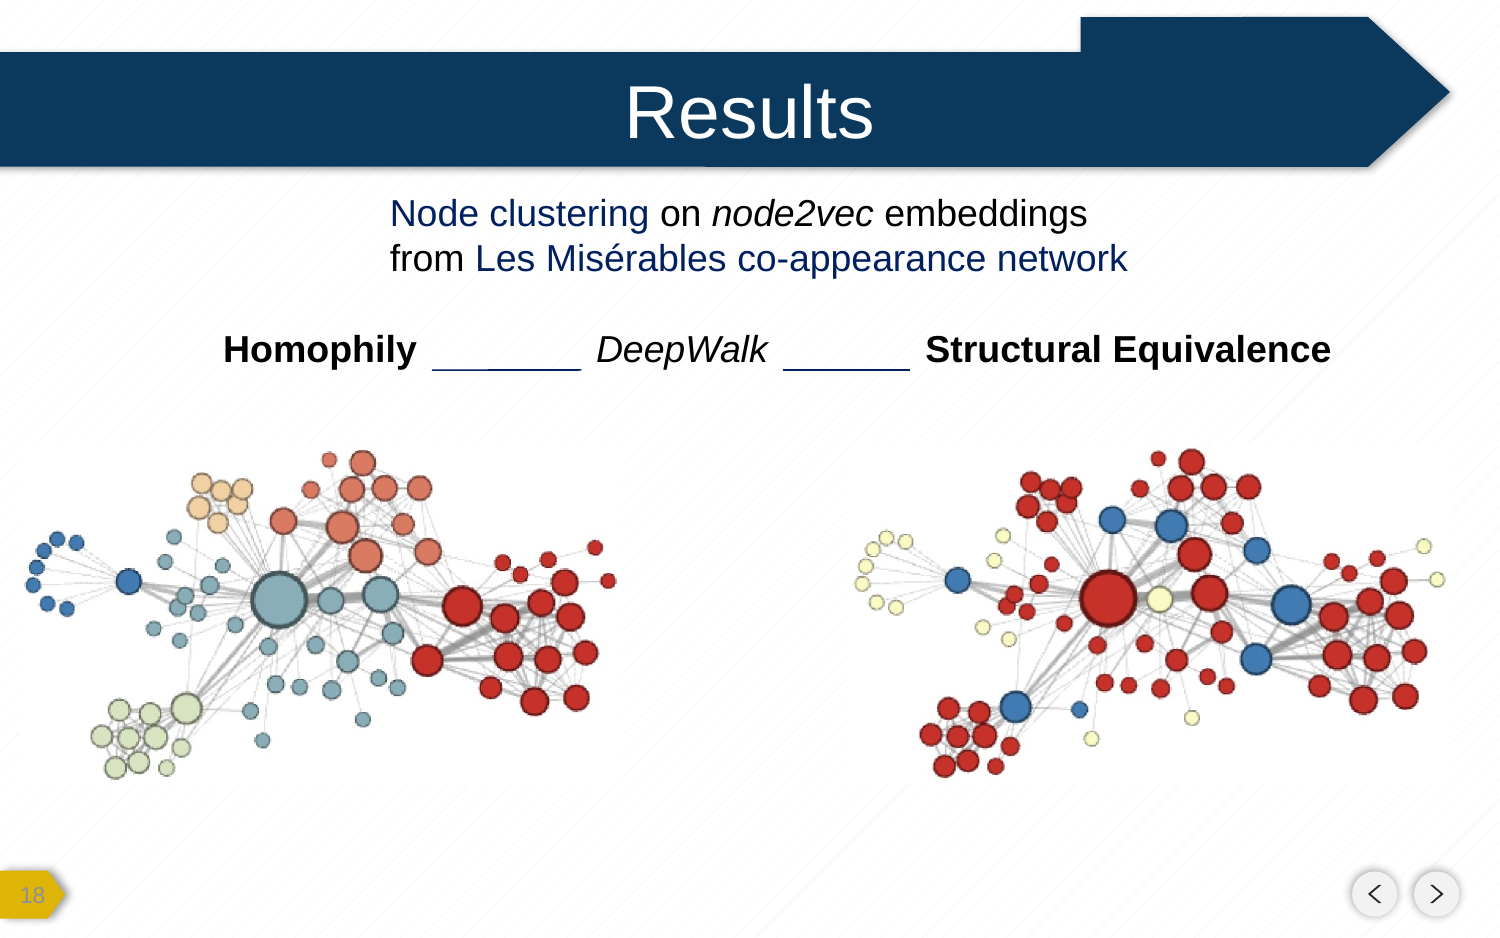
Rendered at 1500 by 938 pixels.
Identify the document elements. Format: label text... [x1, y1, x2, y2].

text_box Node clustering on node2vec embeddings from Les Misérables co-appearance network [374, 181, 1263, 286]
title Results [127, 56, 1373, 162]
slide_number 17 [0, 870, 61, 919]
picture [19, 443, 621, 785]
picture [849, 445, 1451, 783]
